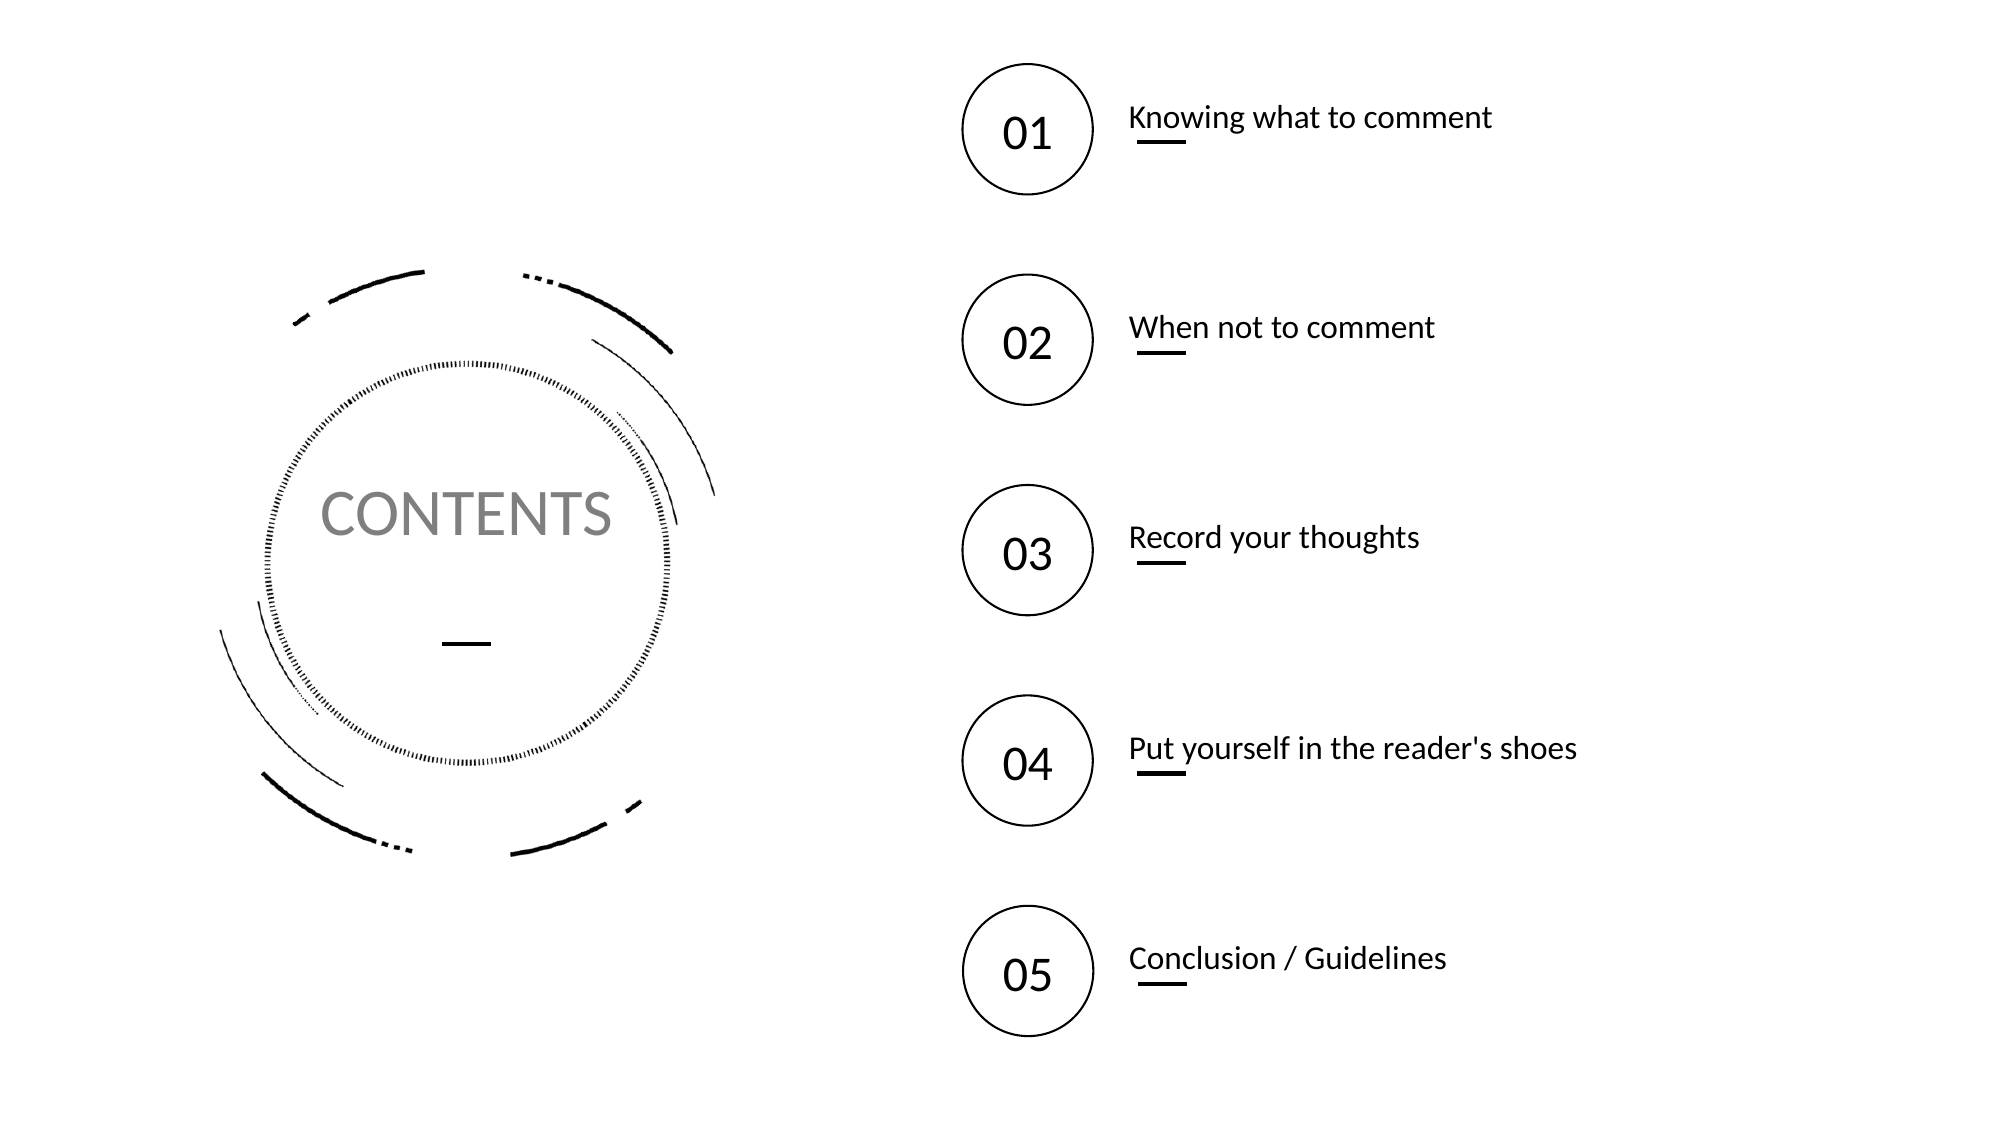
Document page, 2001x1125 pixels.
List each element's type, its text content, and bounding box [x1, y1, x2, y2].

text_box 01 [961, 63, 1094, 196]
text_box 02 [961, 273, 1094, 406]
text_box 04 [961, 694, 1094, 827]
picture [58, 153, 877, 973]
text_box Put yourself in the reader's shoes [1113, 718, 1593, 774]
text_box 03 [961, 483, 1094, 617]
text_box Record your thoughts [1113, 508, 1435, 563]
text_box When not to comment [1114, 297, 1452, 353]
text_box Conclusion / Guidelines [1114, 929, 1463, 984]
text_box CONTENTS [293, 461, 640, 557]
text_box 05 [961, 904, 1095, 1038]
text_box Knowing what to comment [1114, 87, 1509, 143]
